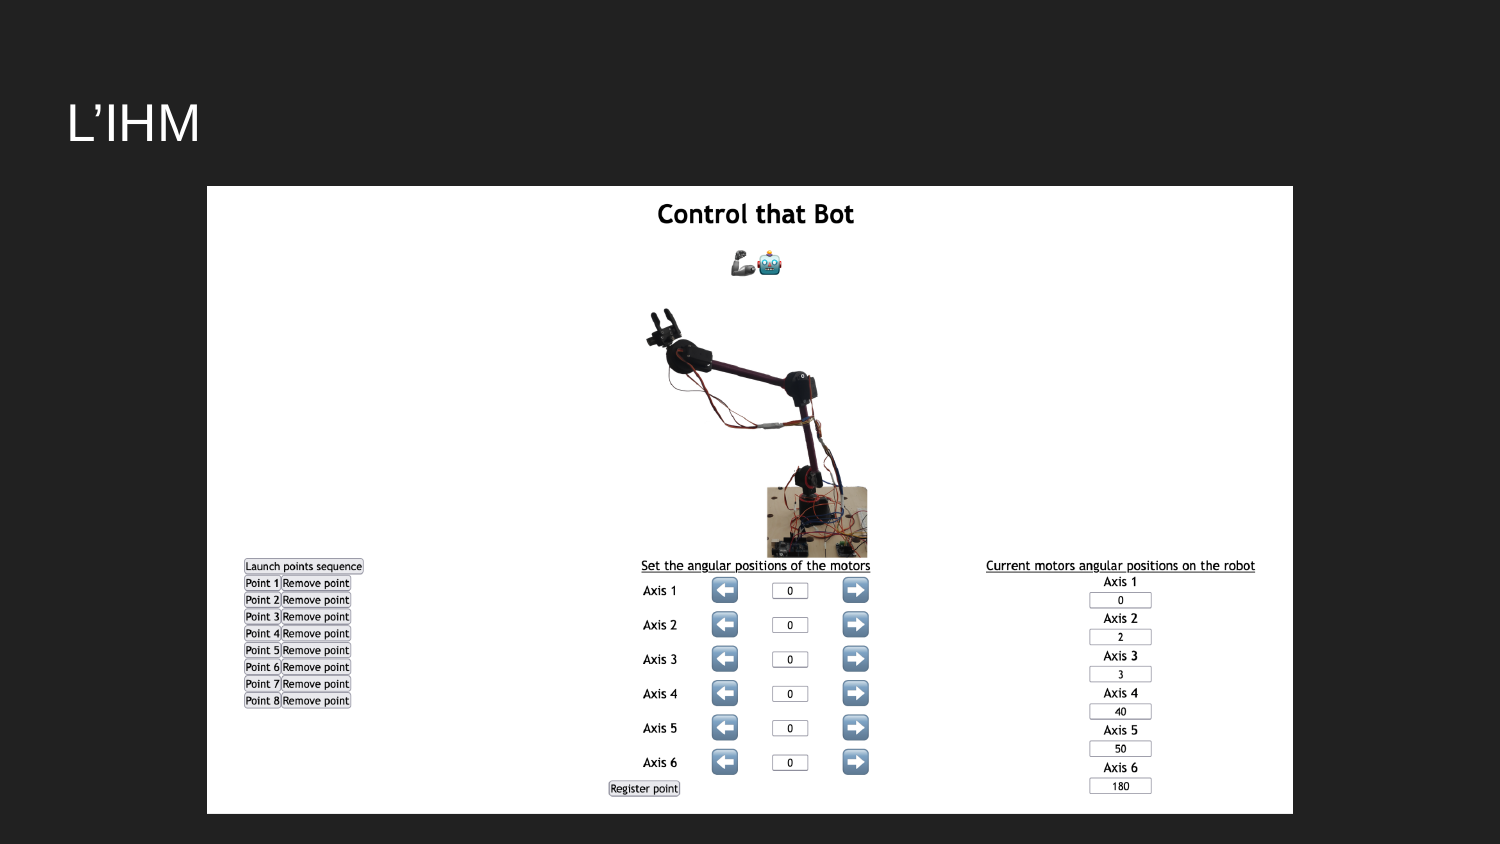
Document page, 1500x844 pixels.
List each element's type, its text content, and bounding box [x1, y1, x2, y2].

picture [207, 186, 1293, 814]
title L’IHM [51, 72, 1449, 167]
